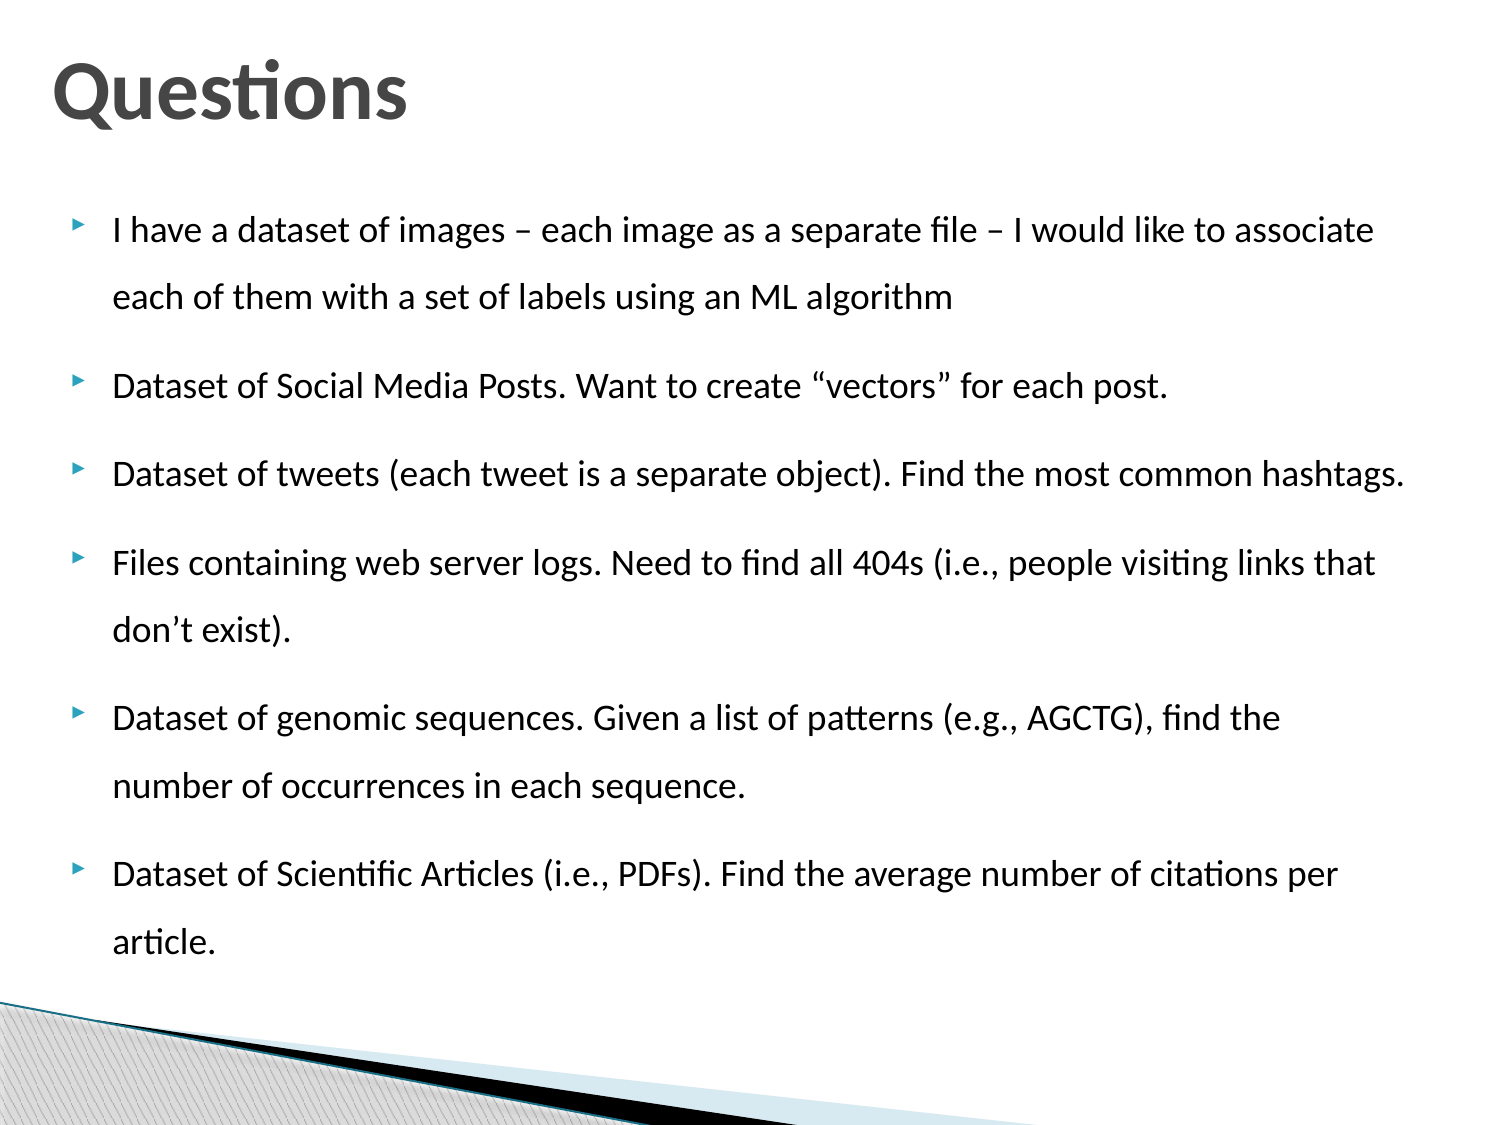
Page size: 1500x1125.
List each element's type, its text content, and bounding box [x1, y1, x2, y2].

list I have a dataset of images – each image as a separate file – I would like to associate each of them with a set of labels using an ML algorithm Dataset of Social Media Posts. Want to create “vectors” for each post. Dataset of tweets (each tweet is a separate object). Find the most common hashtags. Files containing web server logs. Need to find all 404s (i.e., people visiting links that don’t exist). Dataset of genomic sequences. Given a list of patterns (e.g., AGCTG), find the number of occurrences in each sequence. Dataset of Scientific Articles (i.e., PDFs). Find the average number of citations per article. [37, 174, 1426, 1013]
text_box a b a c d b [0, 1006, 633, 1125]
title Questions [37, 24, 1425, 145]
